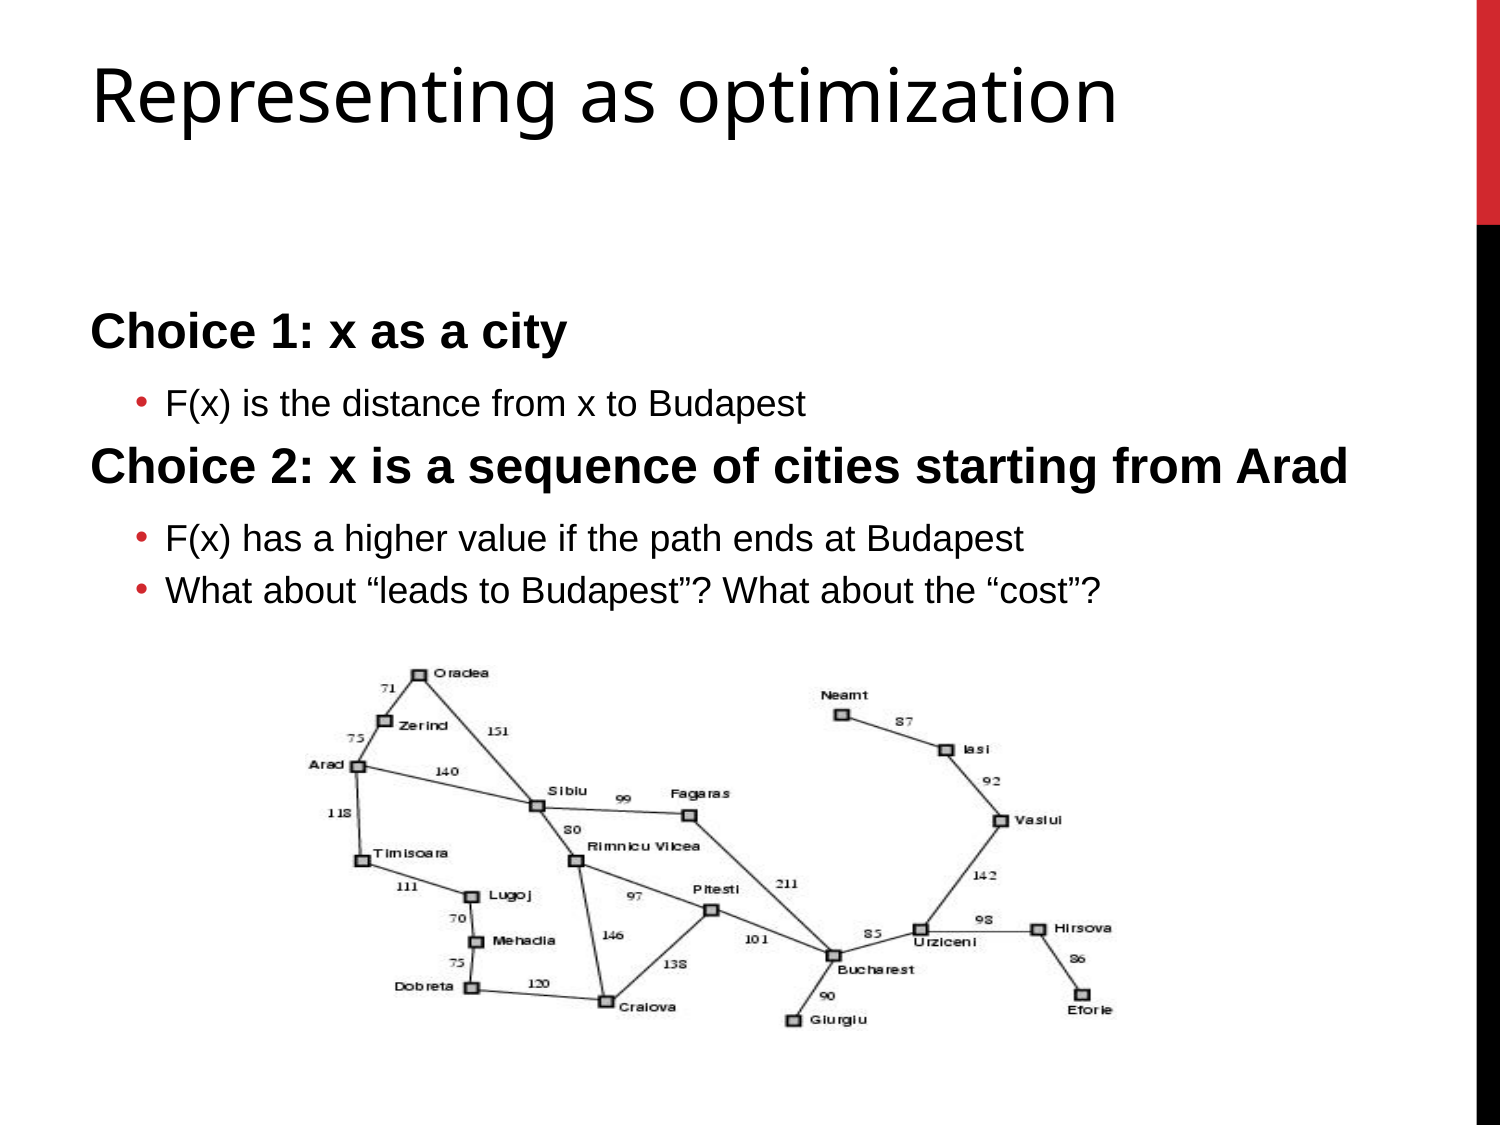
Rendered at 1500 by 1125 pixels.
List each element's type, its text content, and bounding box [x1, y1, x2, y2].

title Representing as optimization [75, 27, 1347, 146]
picture [304, 665, 1117, 1031]
list Choice 1: x as a city F(x) is the distance from x to Budapest Choice 2: x is a sequence of cities starting from Arad F(x) has a higher value if the path ends at Budapest What about “leads to Budapest”? What about the “cost”? [75, 291, 1425, 848]
